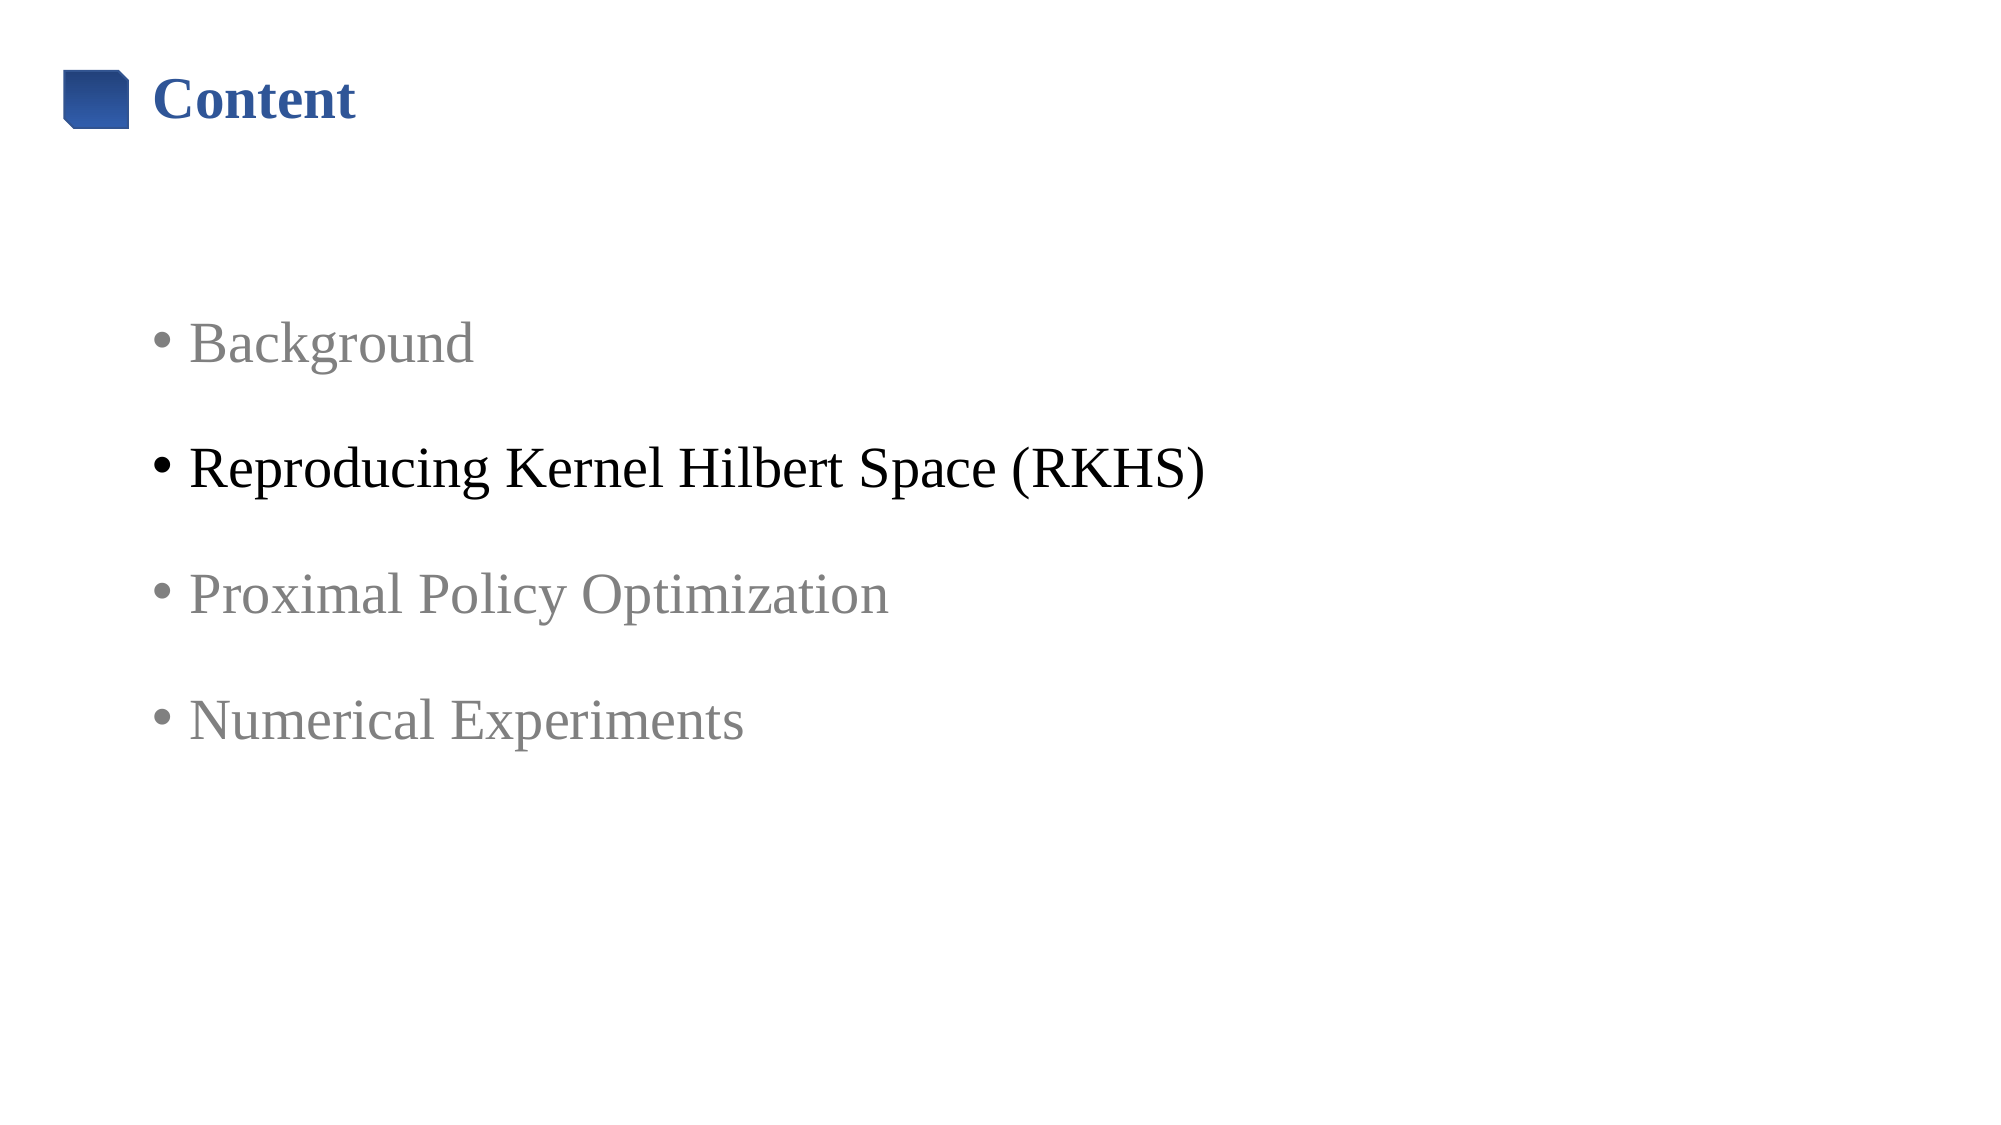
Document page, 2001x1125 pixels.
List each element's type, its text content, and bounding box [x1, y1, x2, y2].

list Background Reproducing Kernel Hilbert Space (RKHS) Proximal Policy Optimization Numerical Experiments [137, 261, 1918, 1014]
title Content [137, 59, 1579, 139]
